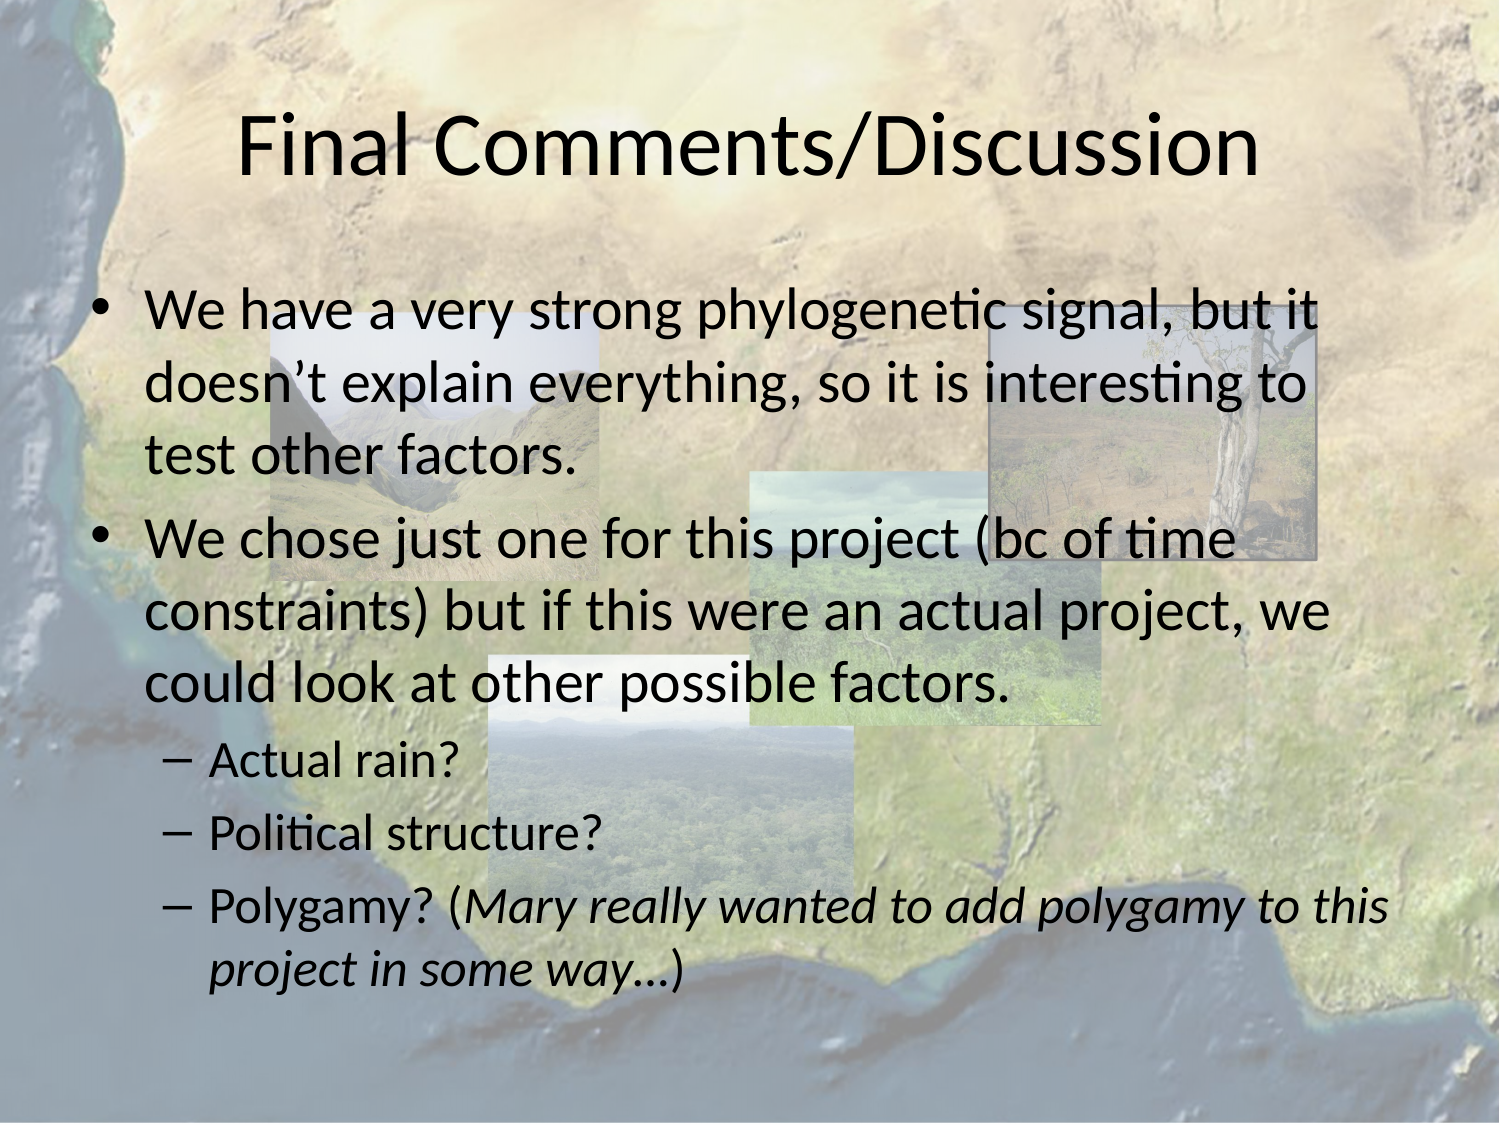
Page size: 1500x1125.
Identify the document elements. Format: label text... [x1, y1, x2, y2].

list We have a very strong phylogenetic signal, but it doesn’t explain everything, so it is interesting to test other factors. We chose just one for this project (bc of time constraints) but if this were an actual project, we could look at other possible factors. Actual rain? Political structure? Polygamy? (Mary really wanted to add polygamy to this project in some way…) [75, 262, 1425, 1005]
title Final Comments/Discussion [75, 45, 1425, 233]
